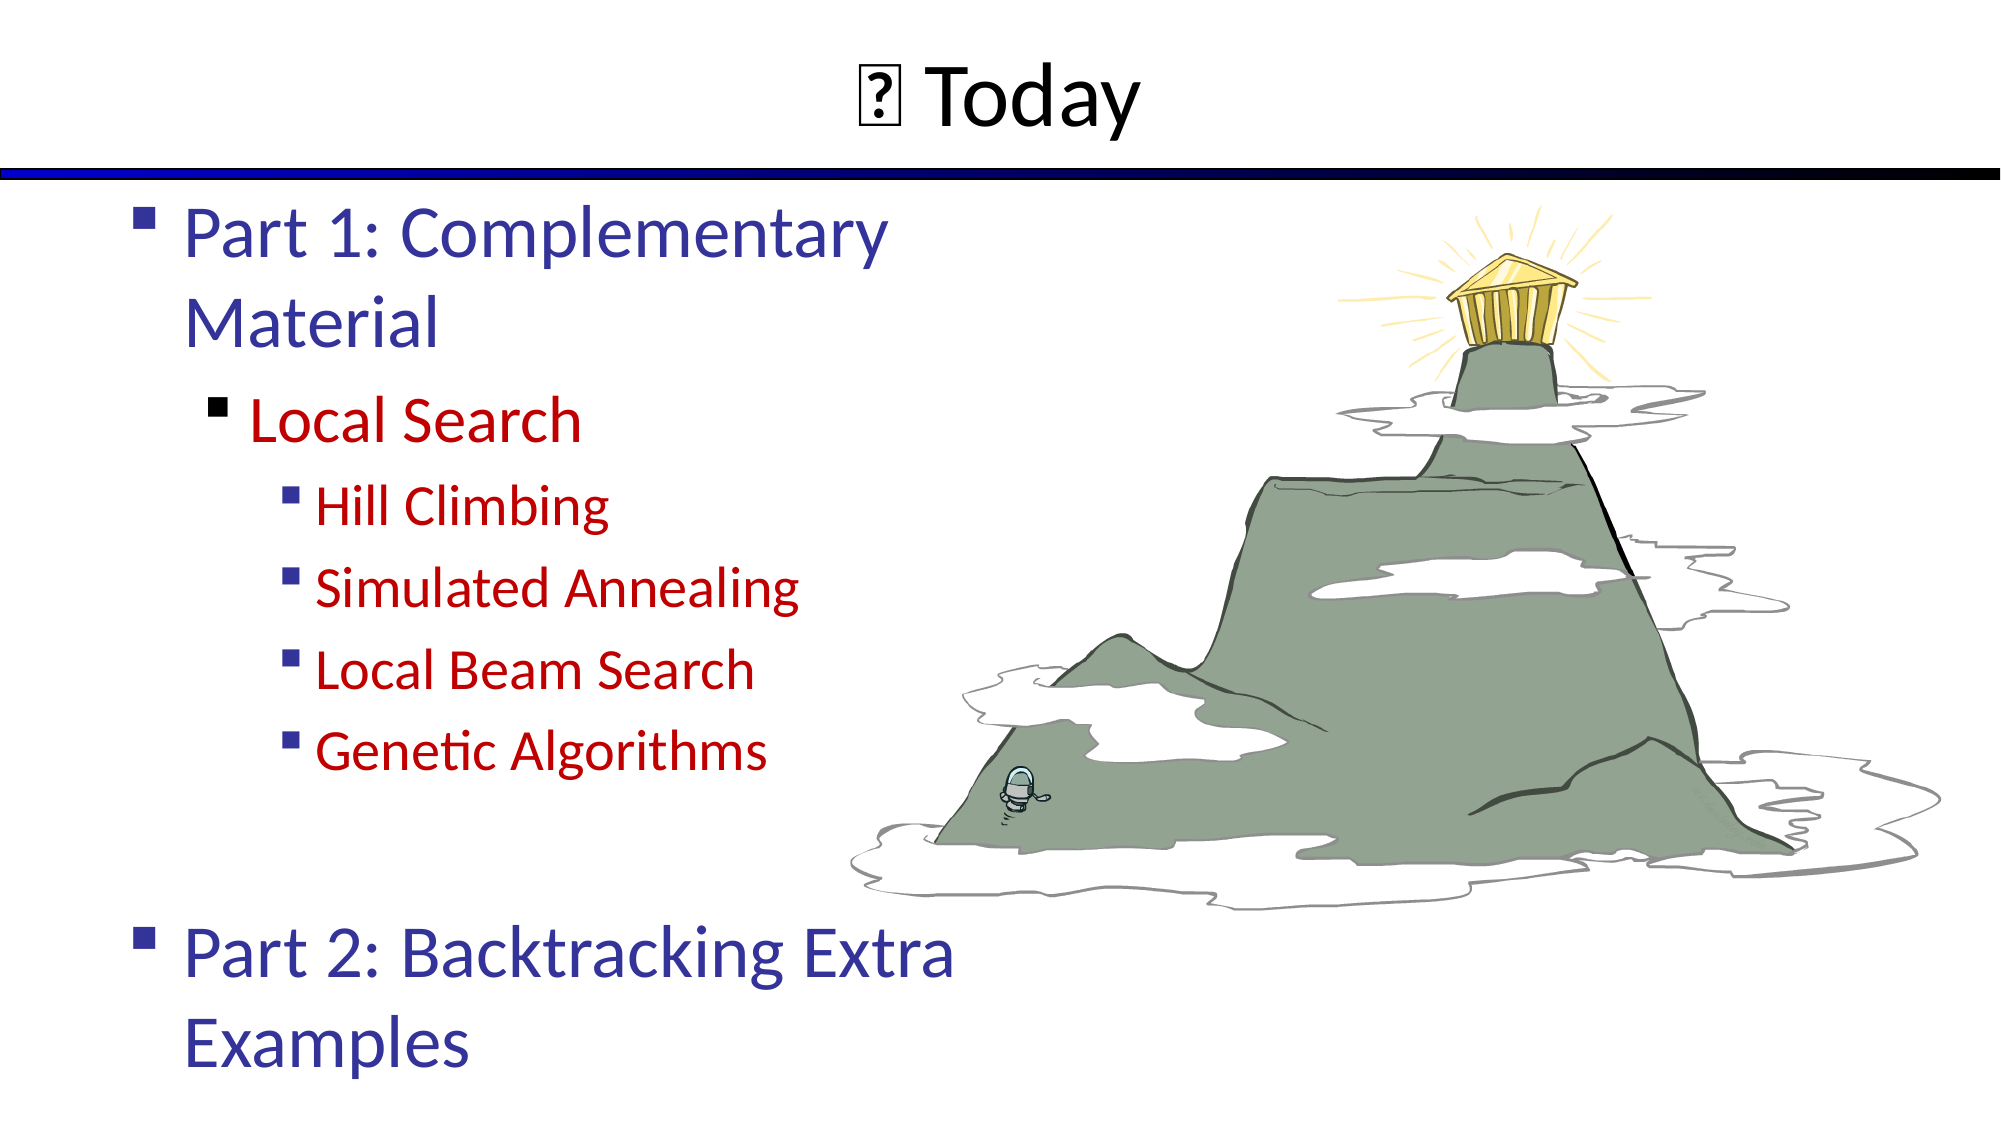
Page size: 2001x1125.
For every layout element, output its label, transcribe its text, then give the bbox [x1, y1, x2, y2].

list Part 1: Complementary Material Local Search Hill Climbing Simulated Annealing Local Beam Search Genetic Algorithms Part 2: Backtracking Extra Examples [112, 174, 1134, 951]
picture [762, 198, 2000, 973]
title 📅 Today [0, 0, 2000, 184]
